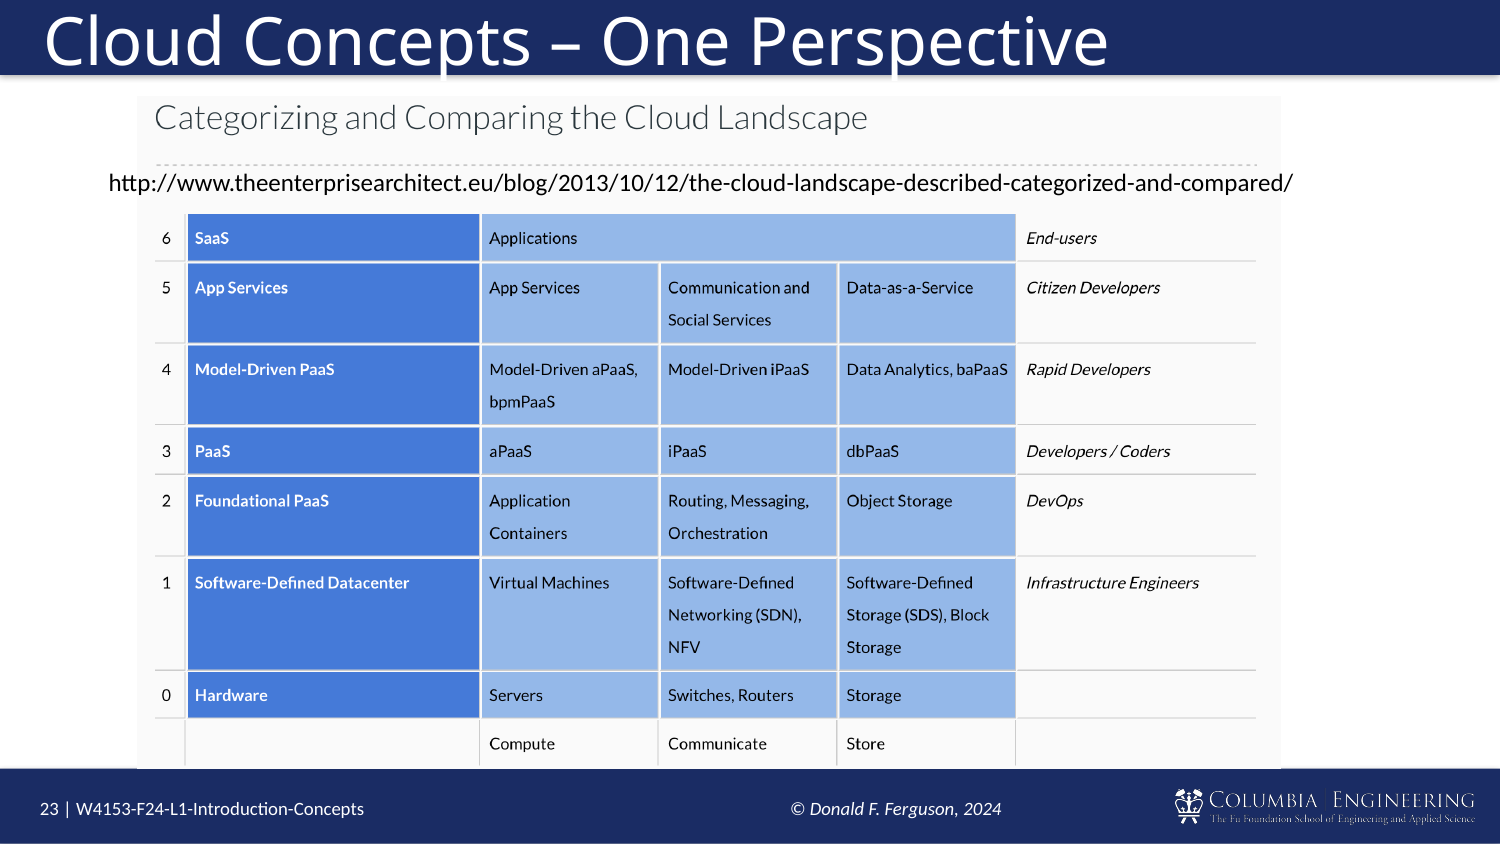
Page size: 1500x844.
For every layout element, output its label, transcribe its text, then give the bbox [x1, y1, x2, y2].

picture [137, 96, 1281, 769]
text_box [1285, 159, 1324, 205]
title Cloud Concepts – One Perspective [28, 0, 1450, 73]
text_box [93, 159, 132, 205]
